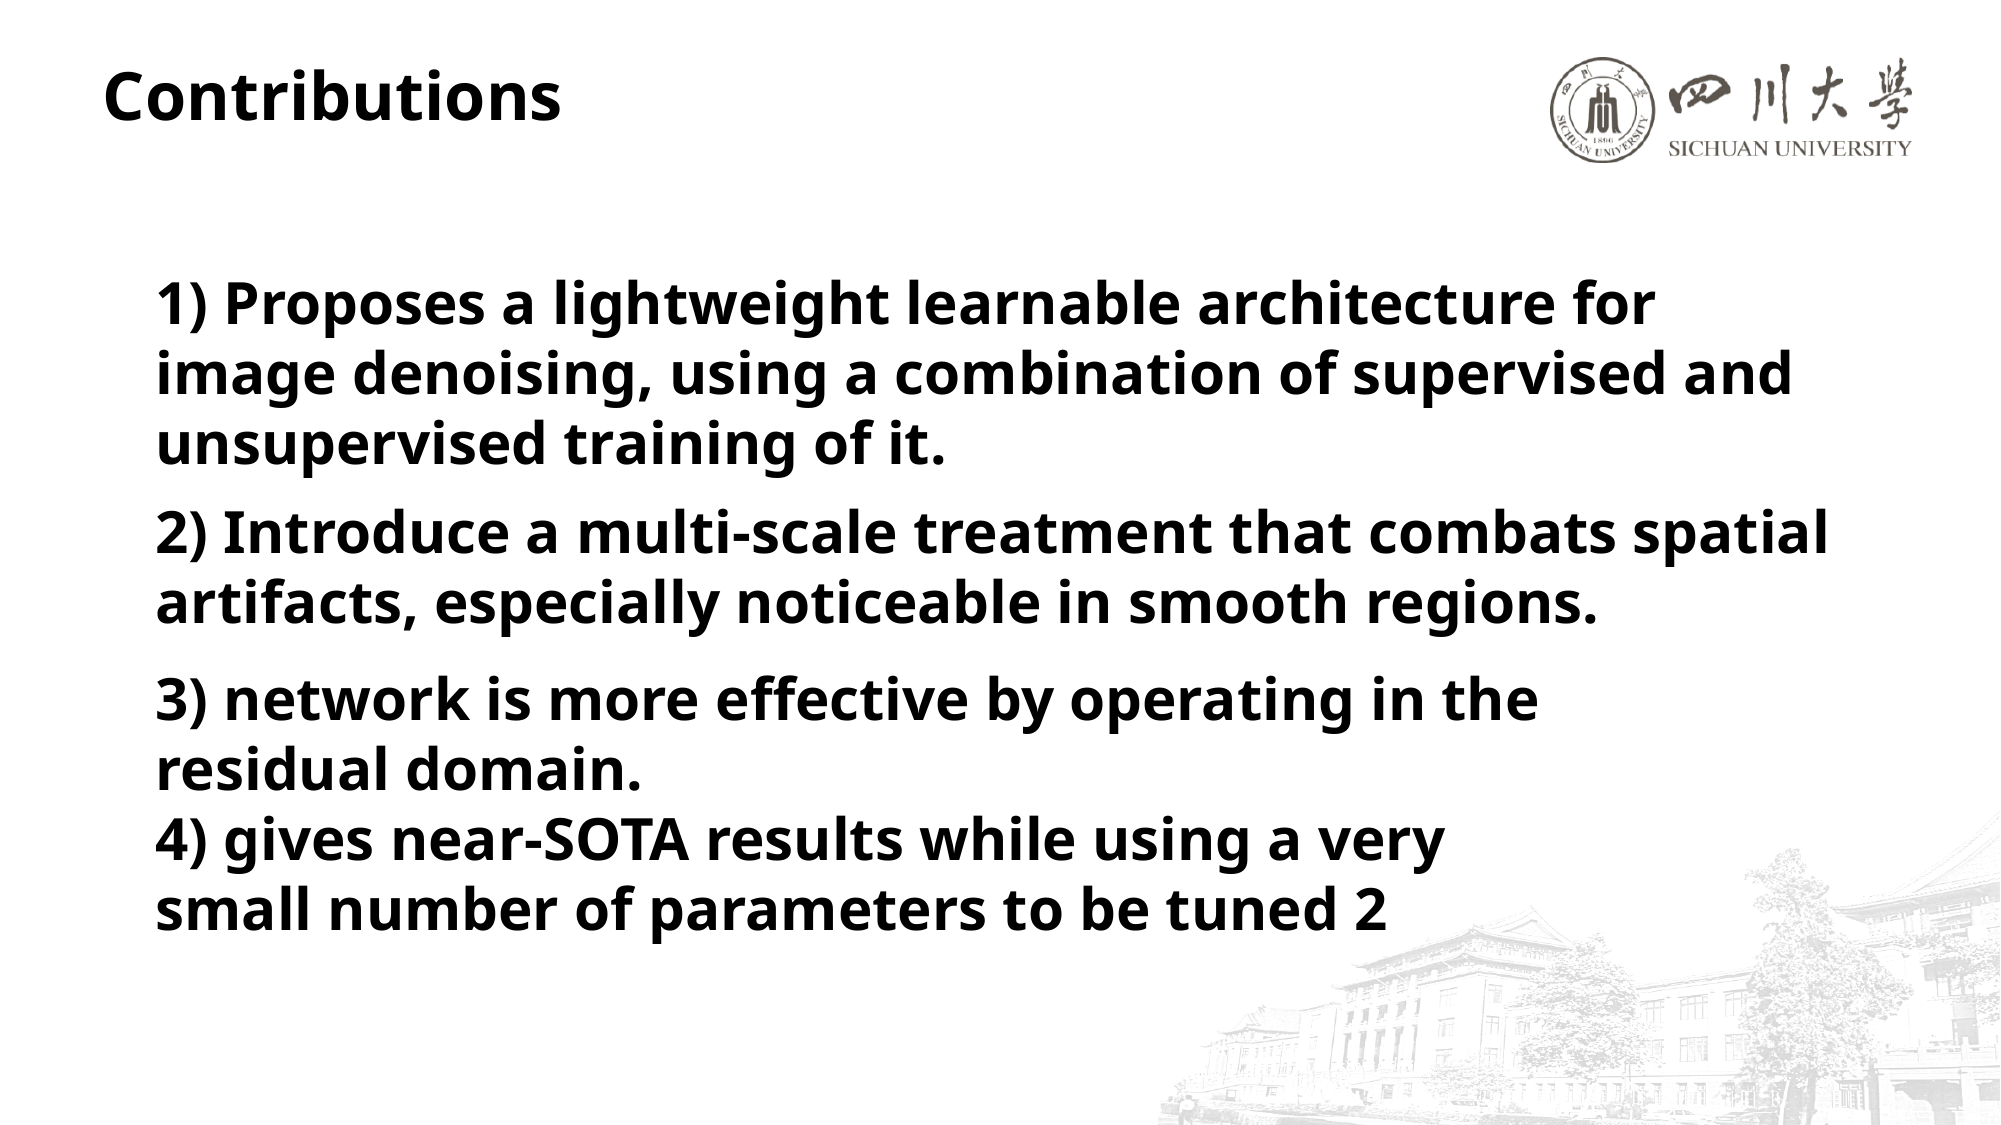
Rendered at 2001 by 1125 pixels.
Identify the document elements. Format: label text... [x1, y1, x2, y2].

text_box 2) Introduce a multi-scale treatment that combats spatial artifacts, especially noticeable in smooth regions. [140, 487, 1860, 643]
text_box 1) Proposes a lightweight learnable architecture for image denoising, using a combination of supervised and unsupervised training of it. [140, 259, 1860, 484]
picture [1550, 57, 1912, 163]
text_box Contributions [88, 46, 1270, 141]
text_box 3) network is more effective by operating in the residual domain. 4) gives near-SOTA results while using a very small number of parameters to be tuned 2 [140, 654, 1860, 950]
picture [1158, 752, 2000, 1125]
